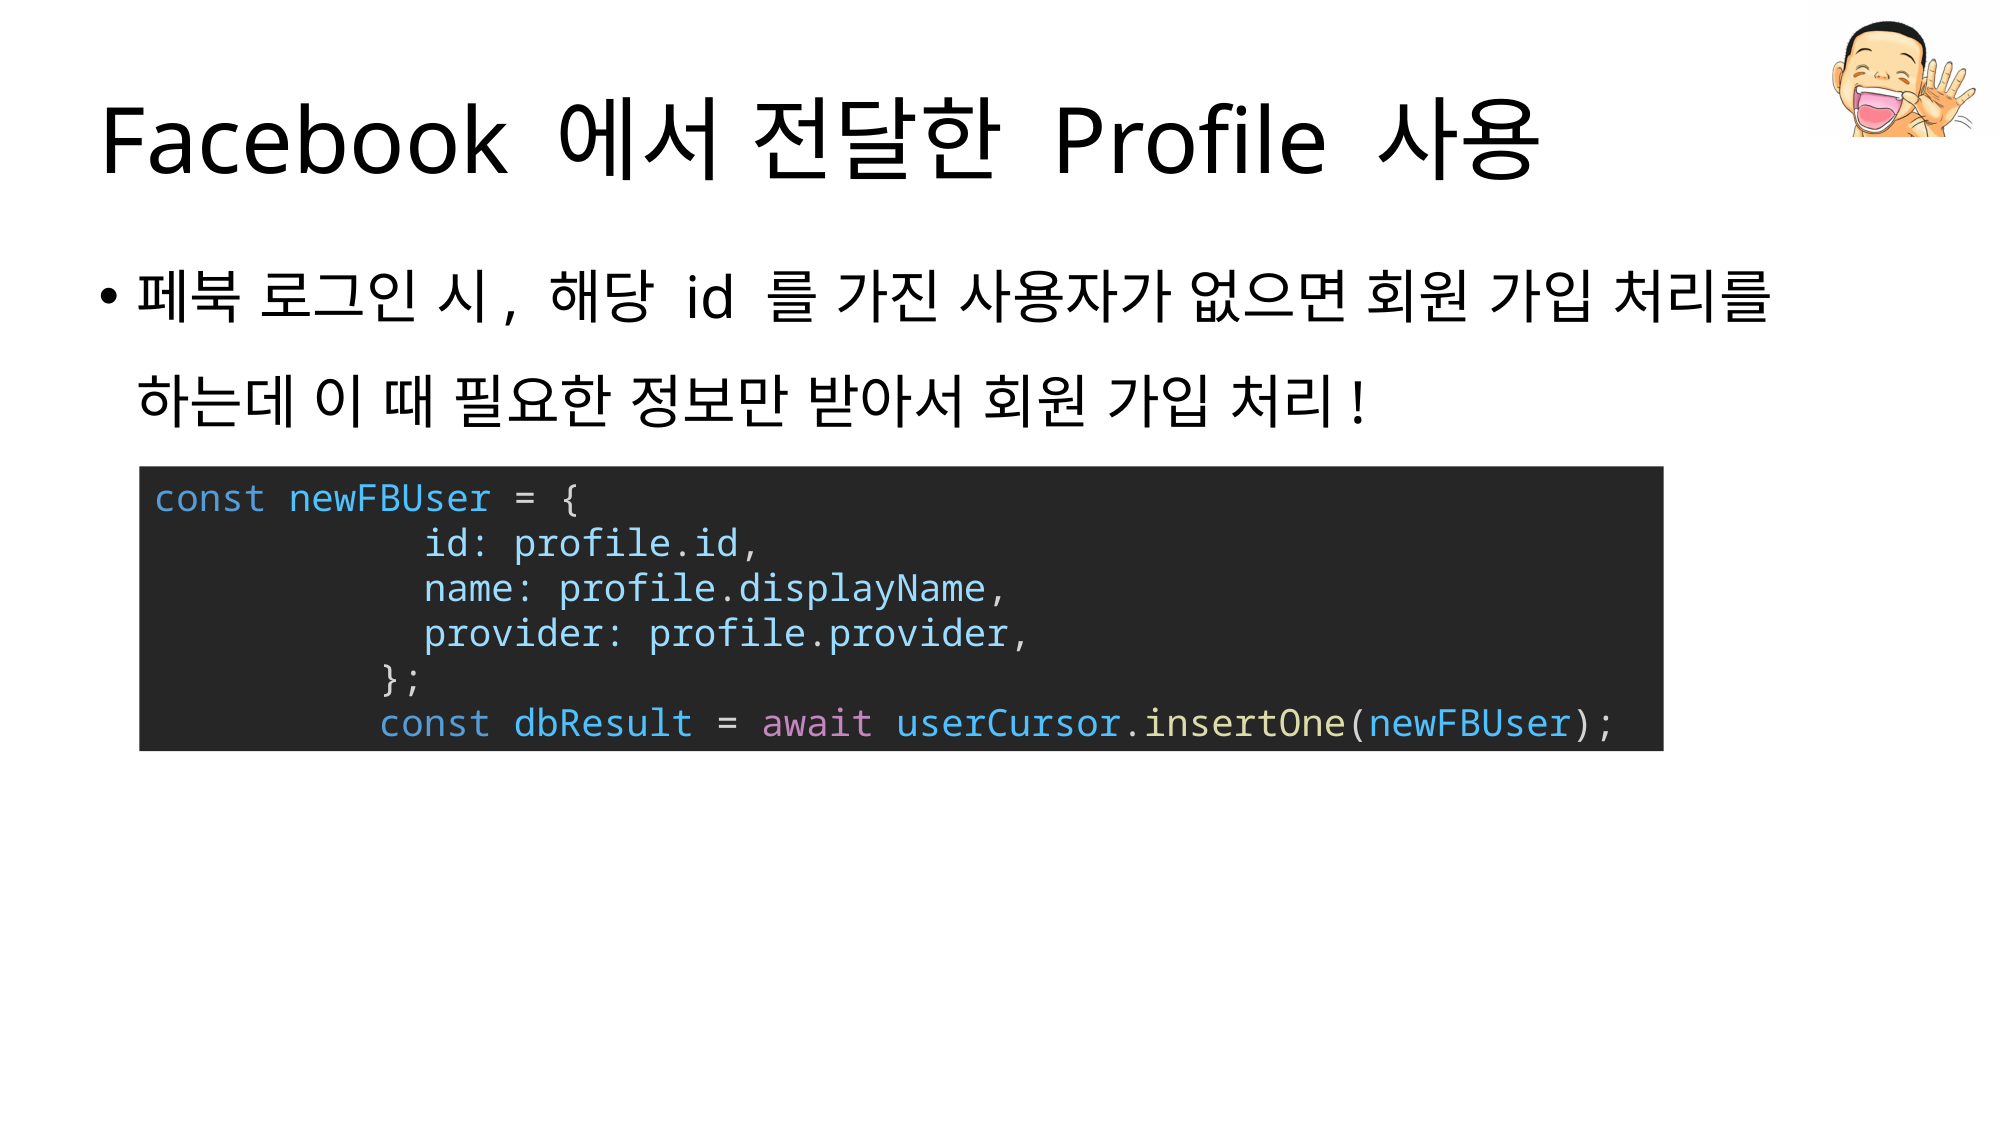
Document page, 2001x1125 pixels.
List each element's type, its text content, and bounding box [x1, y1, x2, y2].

title Facebook 에서 전달한 Profile 사용 [83, 0, 1931, 217]
picture [1931, 0, 2000, 137]
list 페북 로그인 시, 해당 id 를 가진 사용자가 없으면 회원 가입 처리를 하는데 이 때 필요한 정보만 받아서 회원 가입 처리! [83, 217, 1931, 1100]
text_box const newFBUser = { id: profile.id, name: profile.displayName, provider: profile.provider, }; const dbResult = await userCursor.insertOne(newFBUser); [139, 466, 1664, 752]
